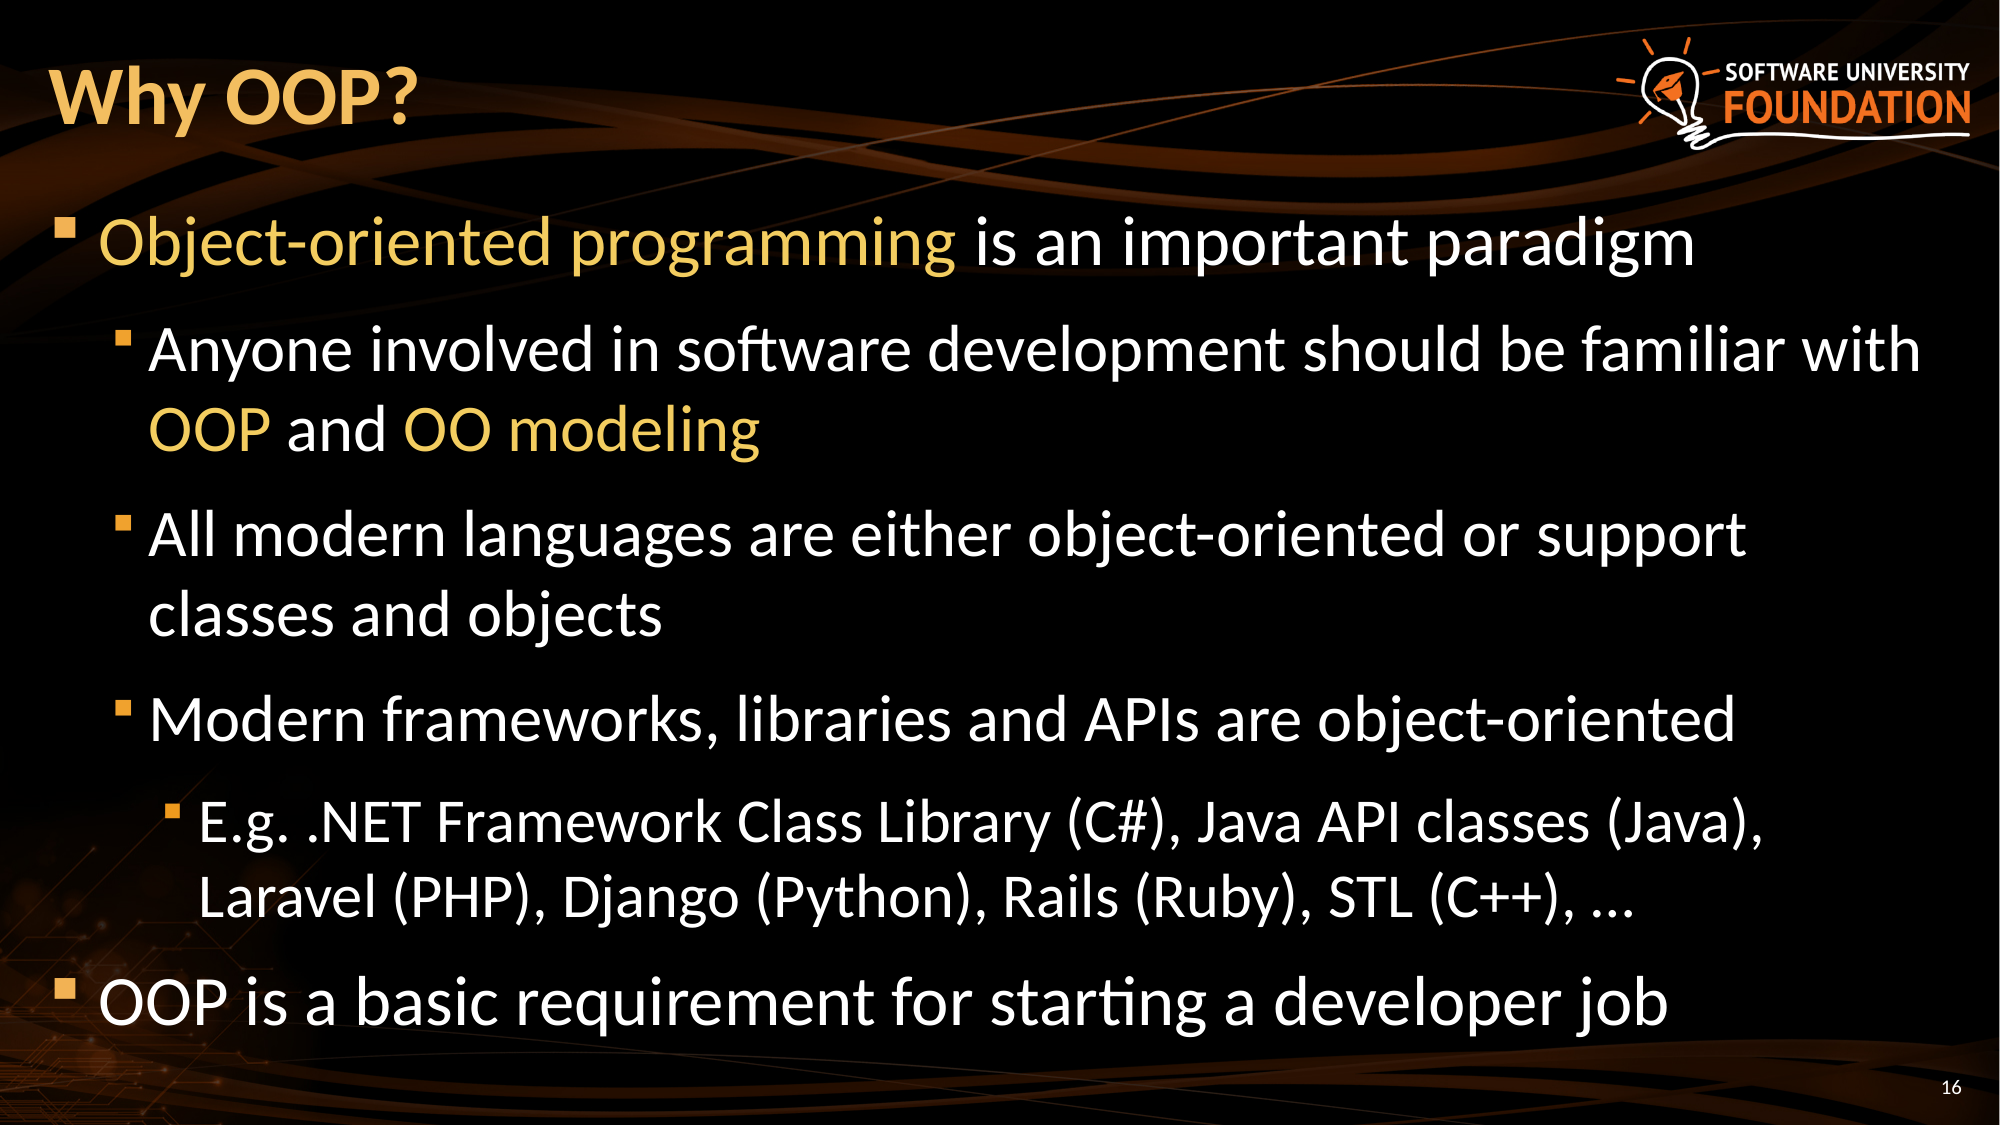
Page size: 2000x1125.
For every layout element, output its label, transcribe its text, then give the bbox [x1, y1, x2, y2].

title Why OOP? [30, 6, 1602, 189]
picture [0, 0, 2000, 1125]
list Object-oriented programming is an important paradigm Anyone involved in software development should be familiar with OOP and OO modeling All modern languages are either object-oriented or support classes and objects Modern frameworks, libraries and APIs are object-oriented E.g. .NET Framework Class Library (C#), Java API classes (Java), Laravel (PHP), Django (Python), Rails (Ruby), STL (C++), … OOP is a basic requirement for starting a developer job [31, 188, 1968, 1103]
